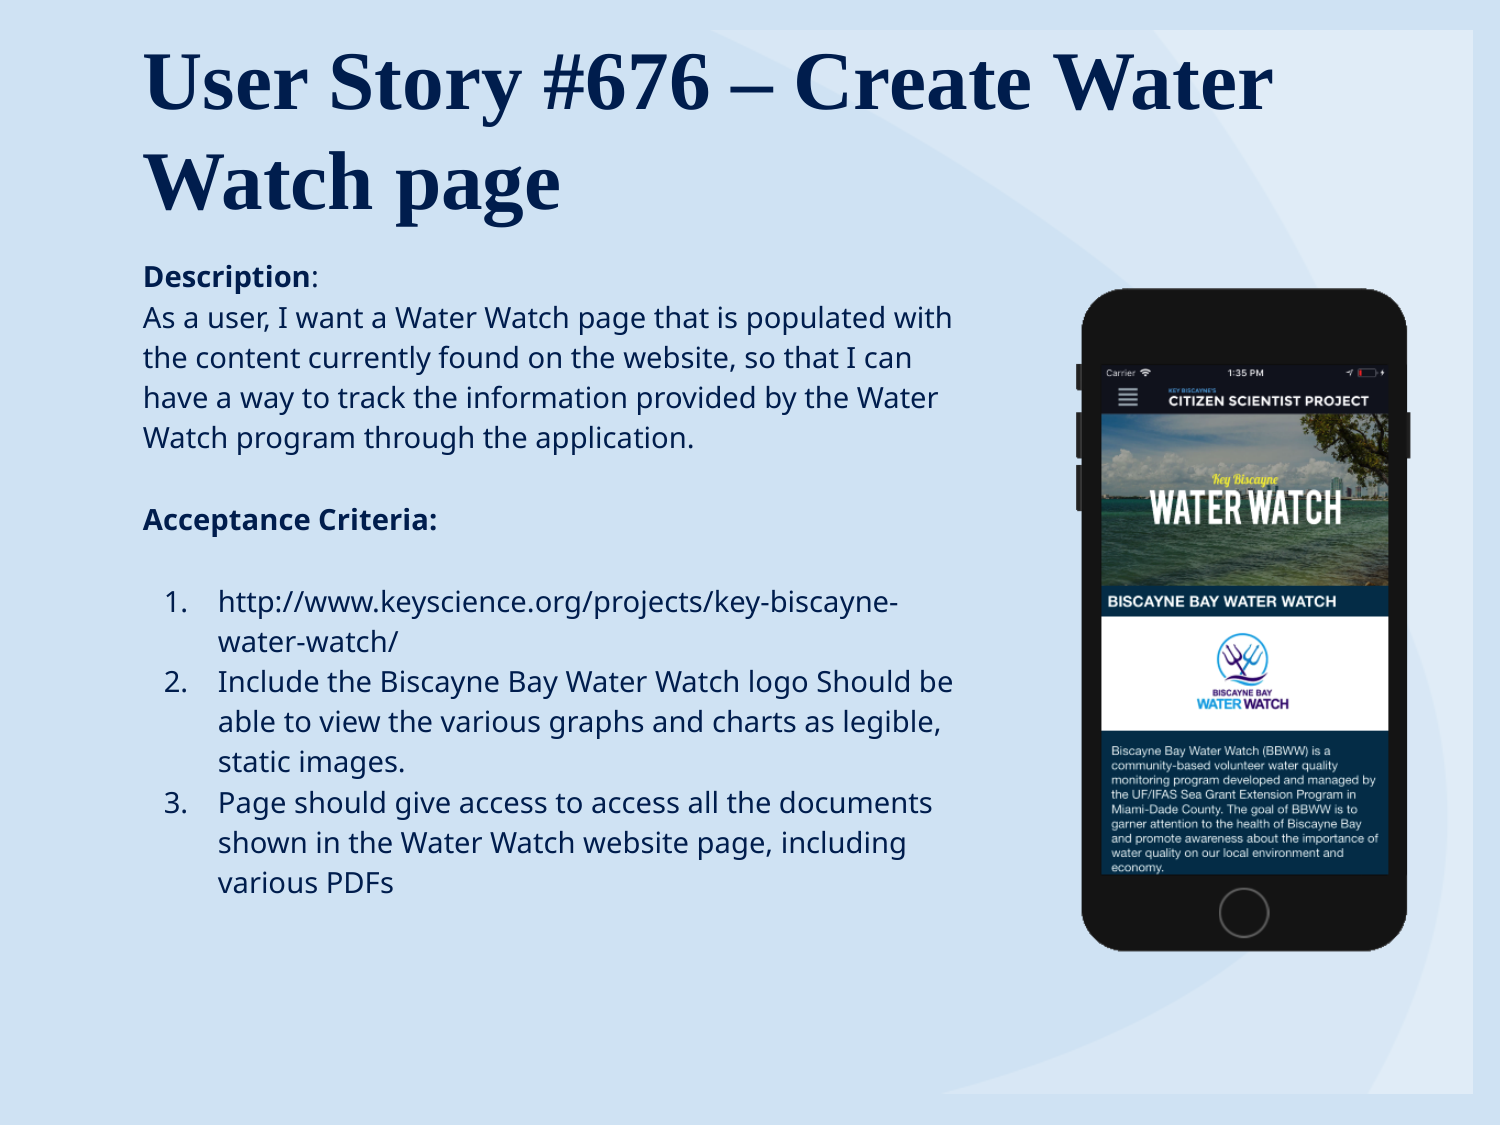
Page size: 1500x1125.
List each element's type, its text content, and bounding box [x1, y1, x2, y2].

list Description: As a user, I want a Water Watch page that is populated with the content currently found on the website, so that I can have a way to track the information provided by the Water Watch program through the application. Acceptance Criteria: http://www.keyscience.org/projects/key-biscayne-water-watch/ Include the Biscayne Bay Water Watch logo Should be able to view the various graphs and charts as legible, static images. Page should give access to access all the documents shown in the Water Watch website page, including various PDFs [127, 233, 996, 991]
title User Story #676 – Create Water Watch page [127, 62, 1372, 234]
picture [24, 30, 1473, 1094]
